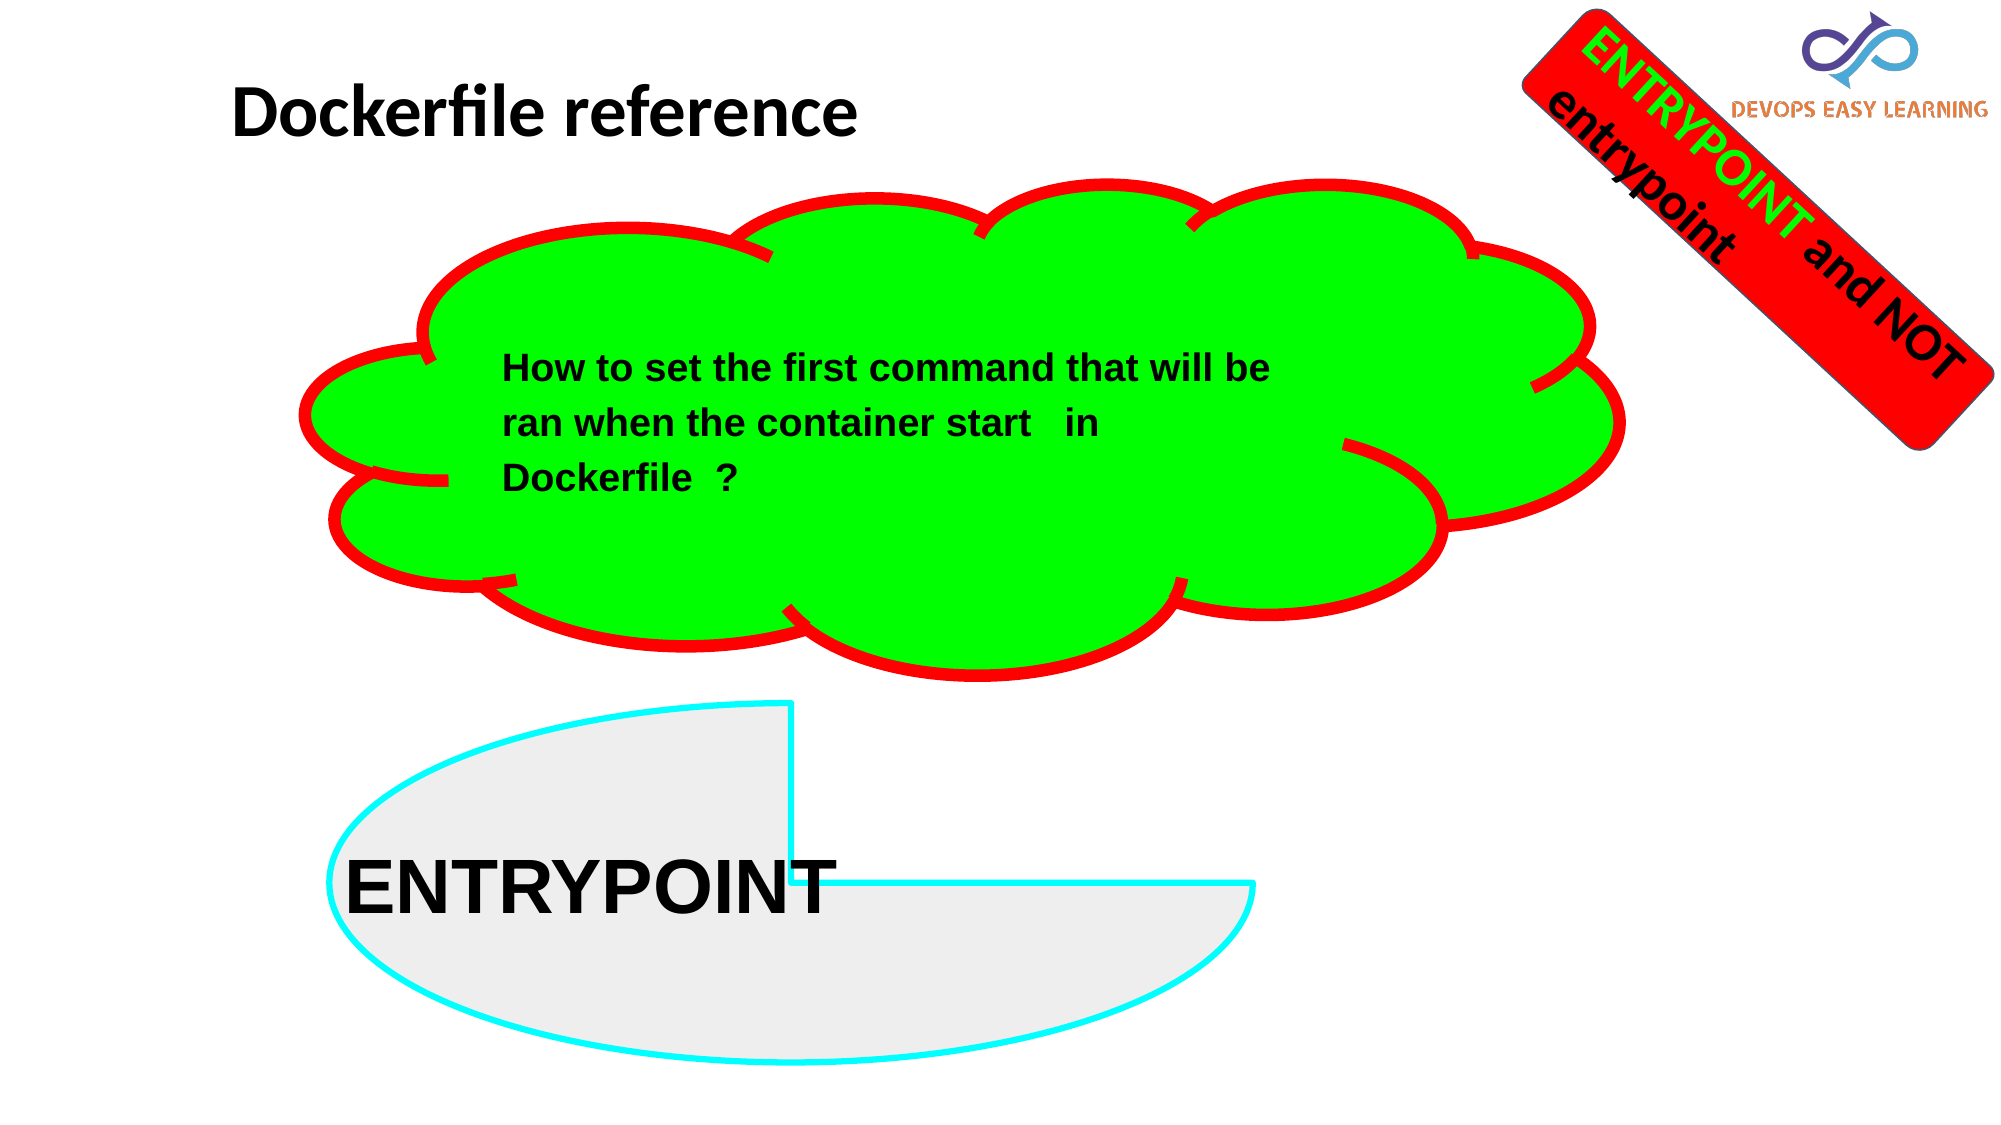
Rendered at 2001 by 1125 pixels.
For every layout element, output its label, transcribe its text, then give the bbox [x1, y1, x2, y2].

picture [1720, 0, 2000, 140]
text_box ENTRYPOINT [329, 703, 1253, 1063]
text_box How to set the first command that will be ran when the container start in Dockerfile ? [304, 184, 1620, 676]
text_box Dockerfile reference [216, 54, 1596, 159]
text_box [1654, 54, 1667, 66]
text_box ENTRYPOINT and NOT entrypoint [1522, 9, 1994, 451]
